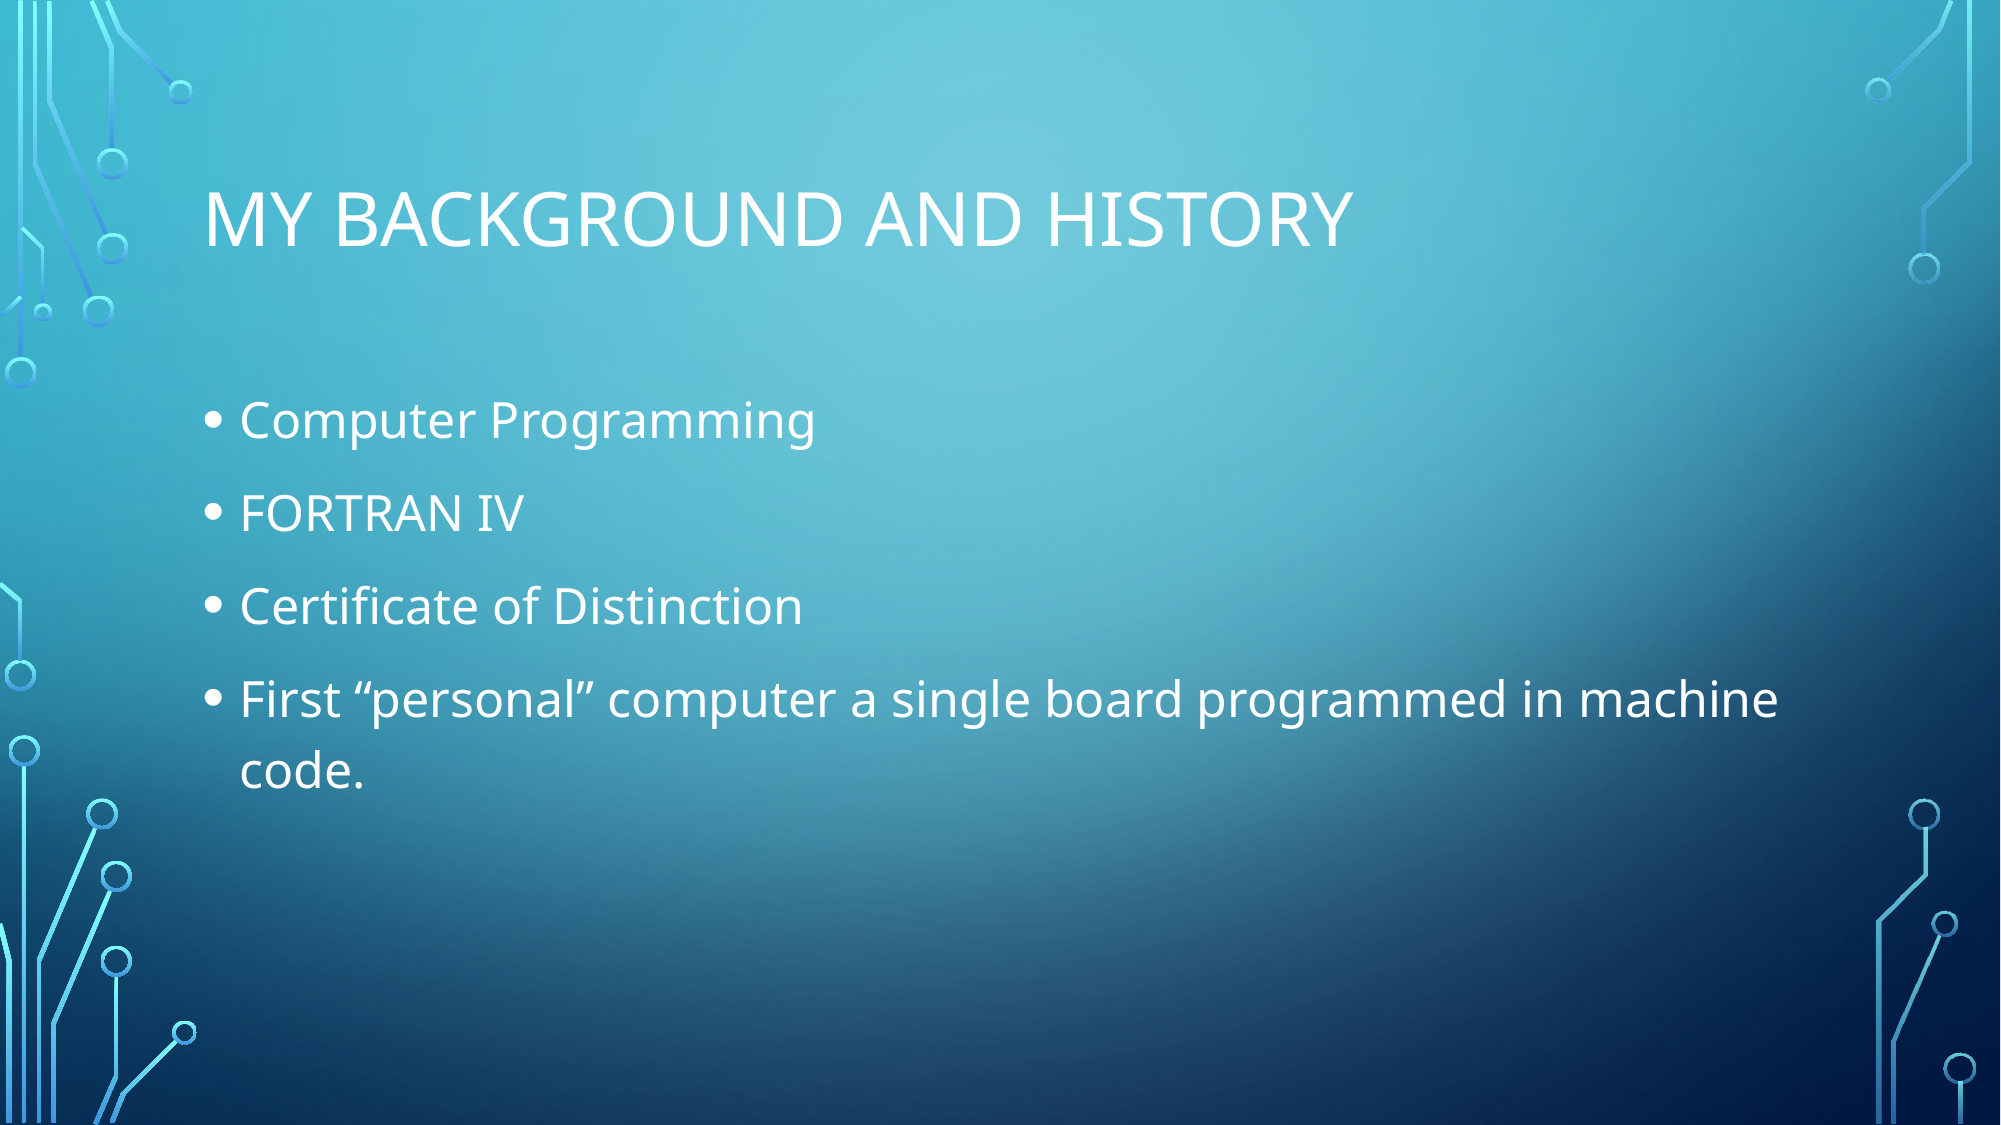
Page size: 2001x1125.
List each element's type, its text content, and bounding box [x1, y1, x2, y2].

list Computer Programming FORTRAN IV Certificate of Distinction First “personal” computer a single board programmed in machine code. [187, 369, 1813, 950]
title My Background and History [187, 101, 1813, 344]
